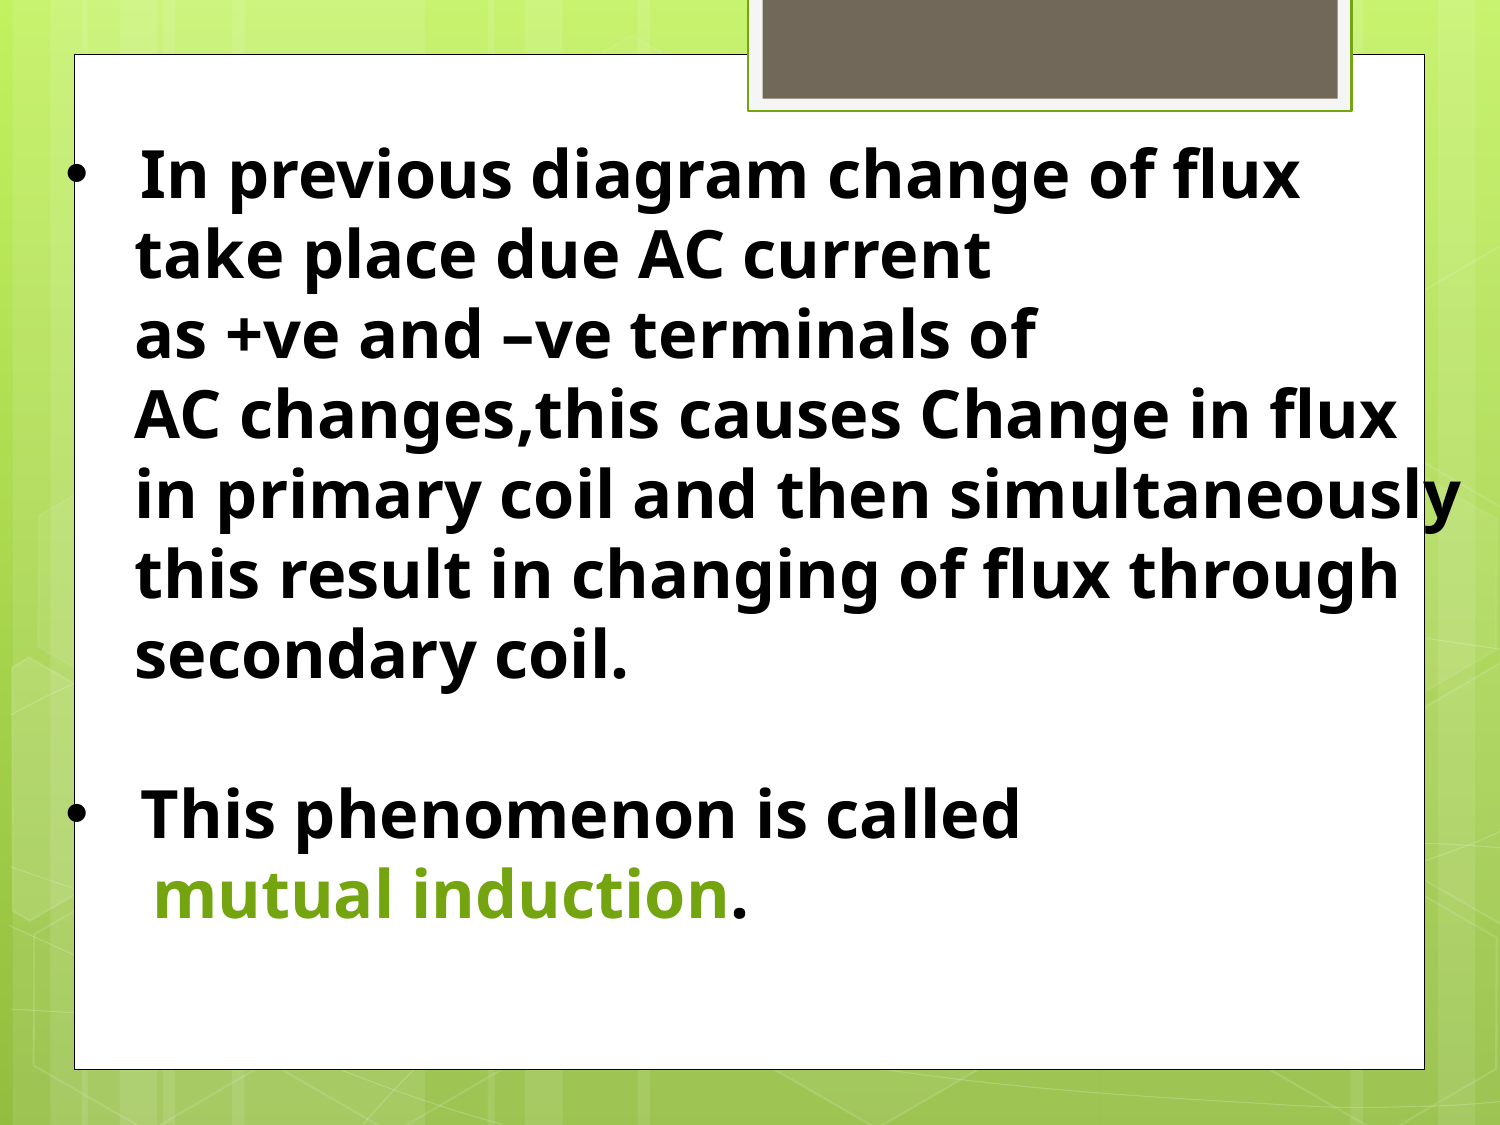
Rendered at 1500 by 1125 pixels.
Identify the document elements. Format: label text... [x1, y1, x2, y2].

text_box In previous diagram change of flux take place due AC current as +ve and –ve terminals of AC changes,this causes Change in flux in primary coil and then simultaneously this result in changing of flux through secondary coil. This phenomenon is called mutual induction. [51, 124, 1495, 1020]
